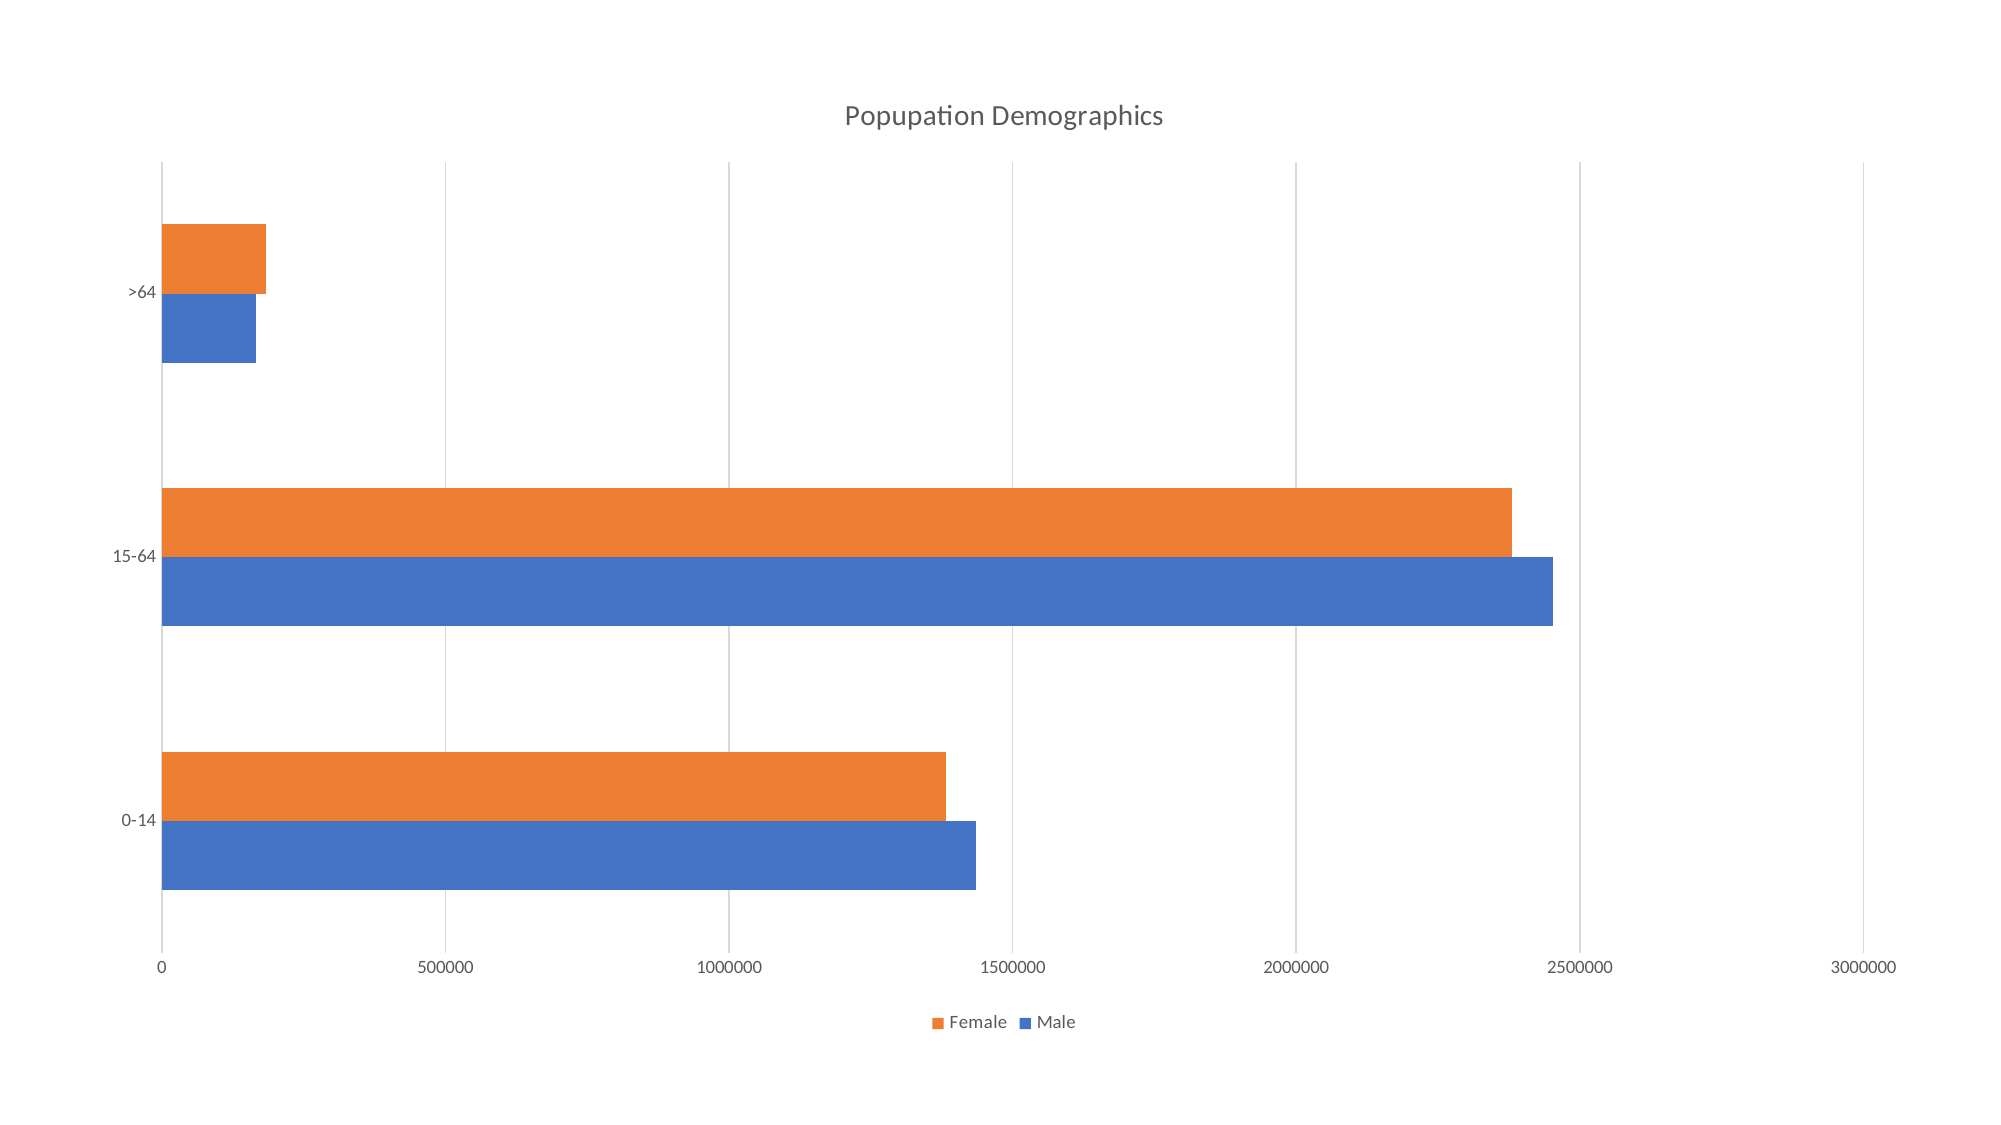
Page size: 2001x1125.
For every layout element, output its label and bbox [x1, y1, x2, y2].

chart [74, 67, 1934, 1039]
